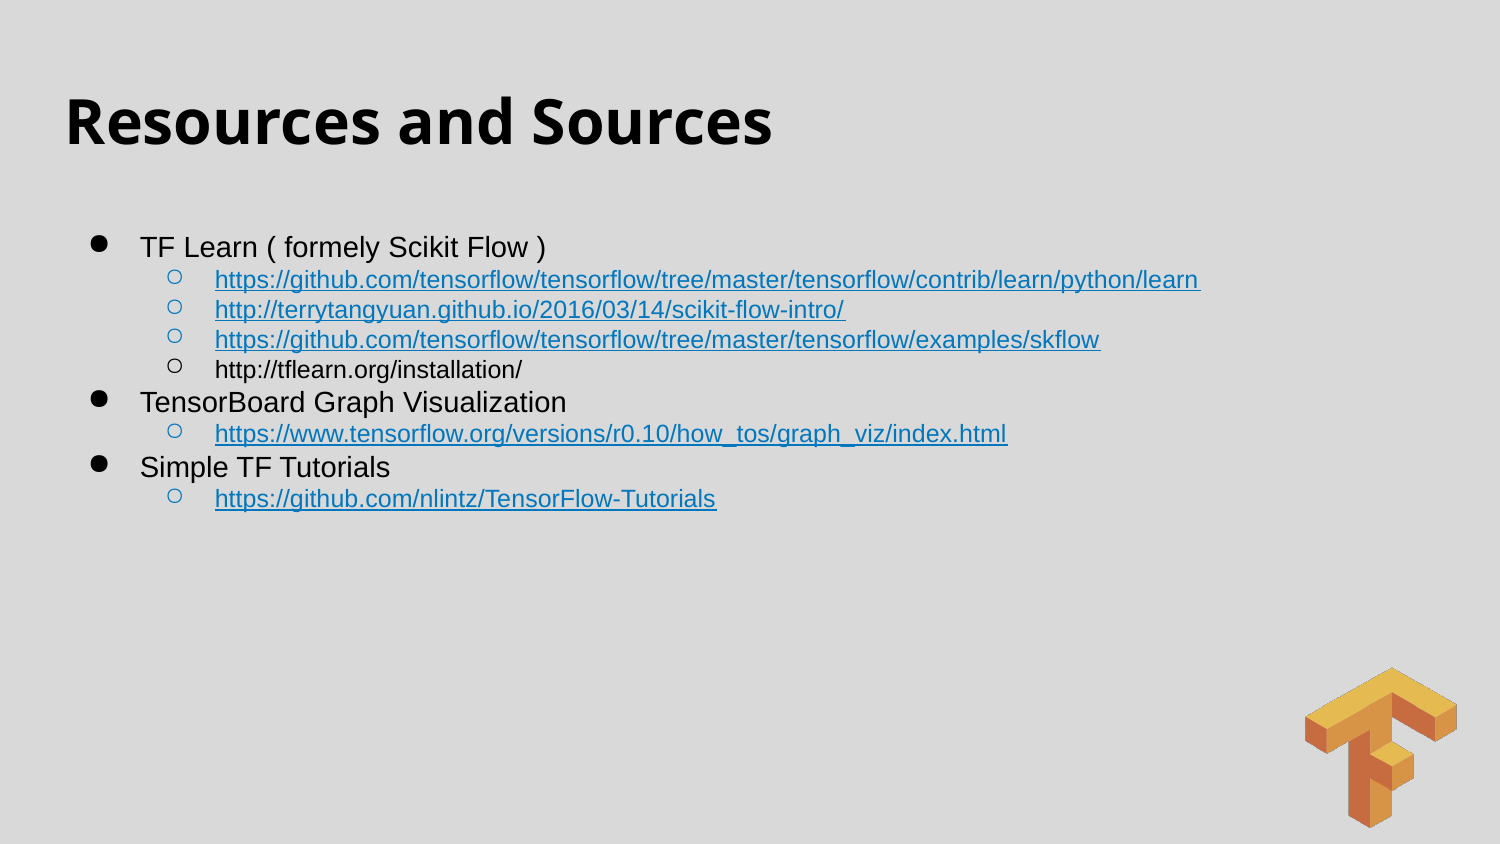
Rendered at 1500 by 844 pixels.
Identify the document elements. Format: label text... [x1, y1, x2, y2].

title Resources and Sources [49, 67, 1448, 173]
text_box TF Learn ( formely Scikit Flow ) https://github.com/tensorflow/tensorflow/tree/master/tensorflow/contrib/learn/python/learn http://terrytangyuan.github.io/2016/03/14/scikit-flow-intro/ https://github.com/tensorflow/tensorflow/tree/master/tensorflow/examples/skflow http://tflearn.org/installation/ TensorBoard Graph Visualization https://www.tensorflow.org/versions/r0.10/how_tos/graph_viz/index.html Simple TF Tutorials https://github.com/nlintz/TensorFlow-Tutorials [49, 213, 1448, 775]
picture [1298, 666, 1461, 829]
